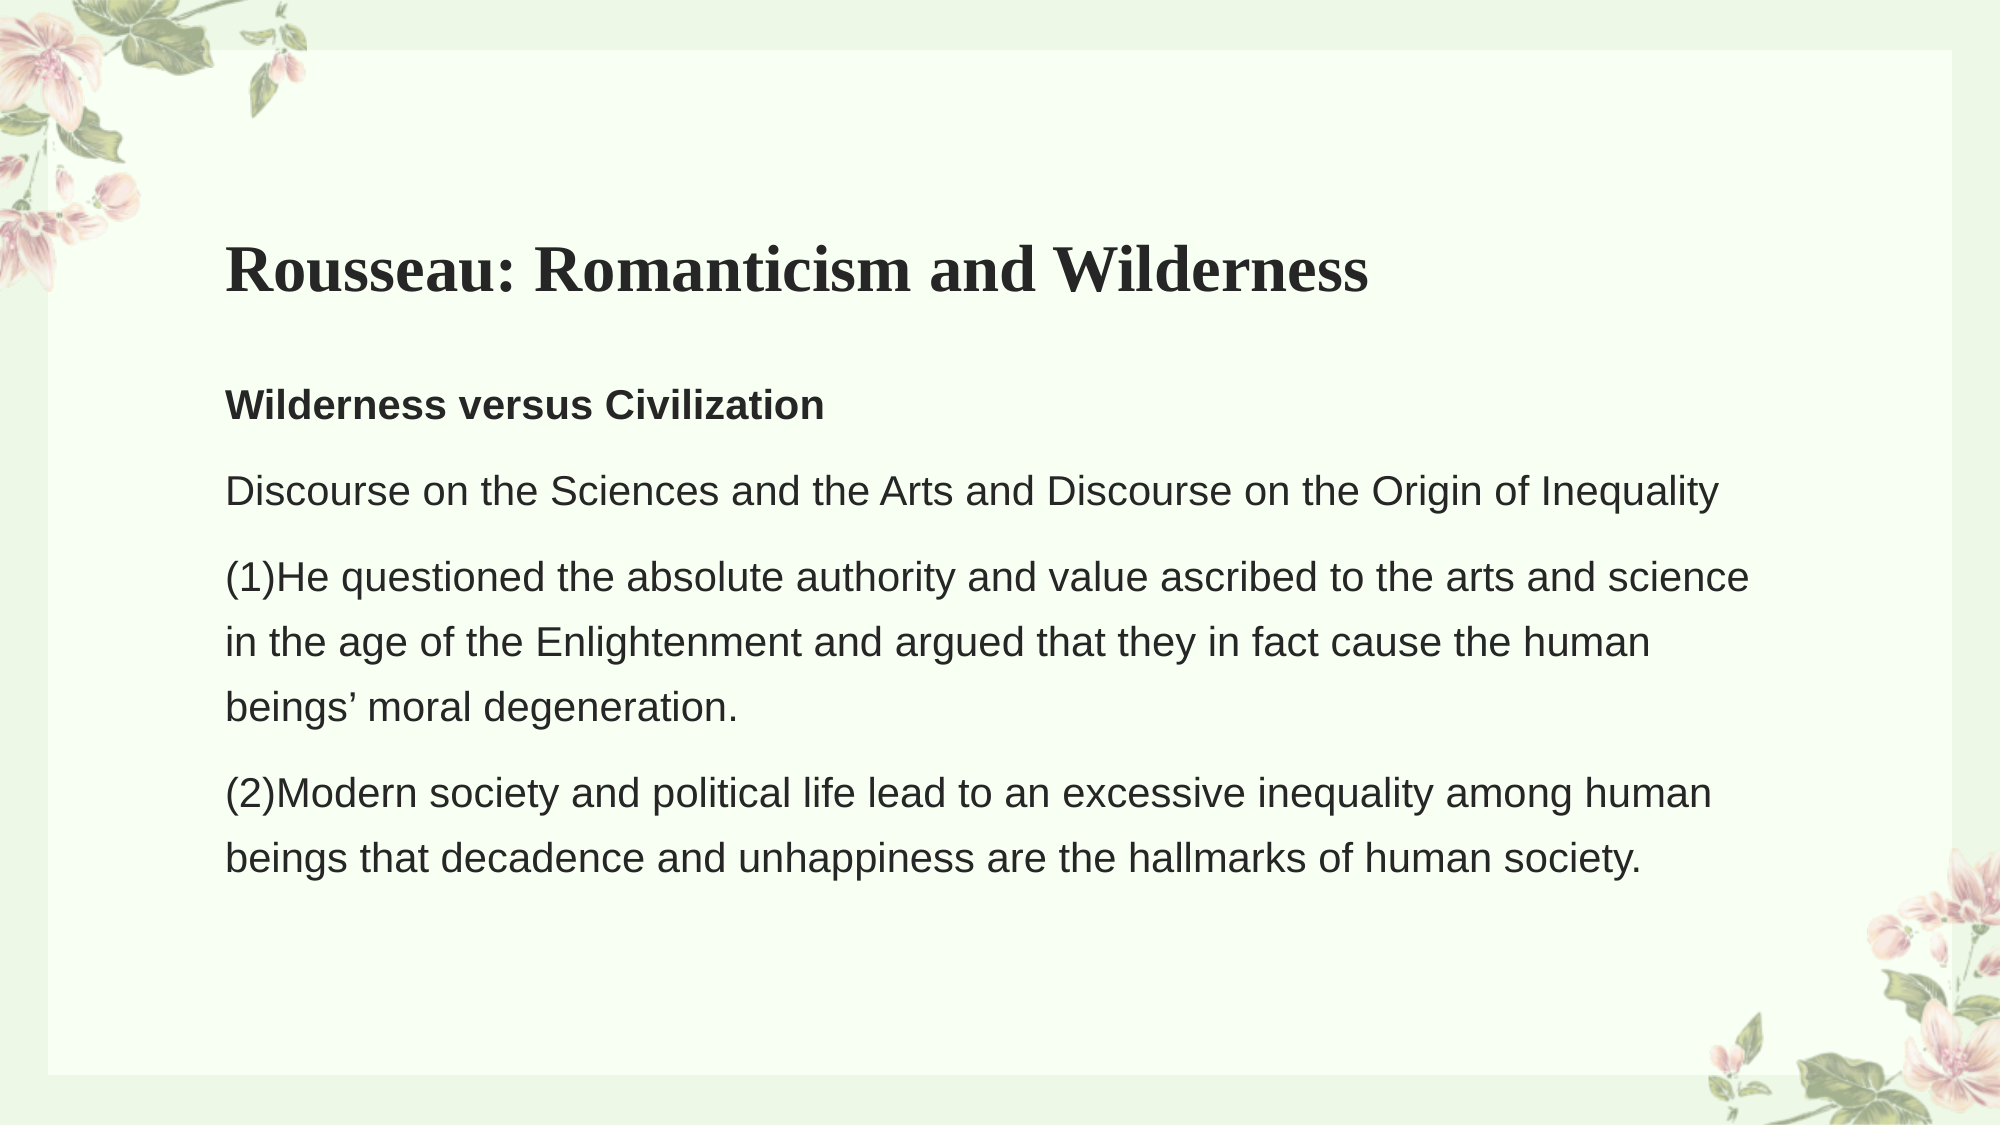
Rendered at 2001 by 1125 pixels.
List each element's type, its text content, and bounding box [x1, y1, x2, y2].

list Wilderness versus Civilization Discourse on the Sciences and the Arts and Discourse on the Origin of Inequality (1)He questioned the absolute authority and value ascribed to the arts and science in the age of the Enlightenment and argued that they in fact cause the human beings’ moral degeneration. (2)Modern society and political life lead to an excessive inequality among human beings that decadence and unhappiness are the hallmarks of human society. [210, 354, 1790, 921]
picture [1709, 848, 2000, 1124]
picture [0, 0, 307, 292]
title Rousseau: Romanticism and Wilderness [210, 204, 1790, 324]
